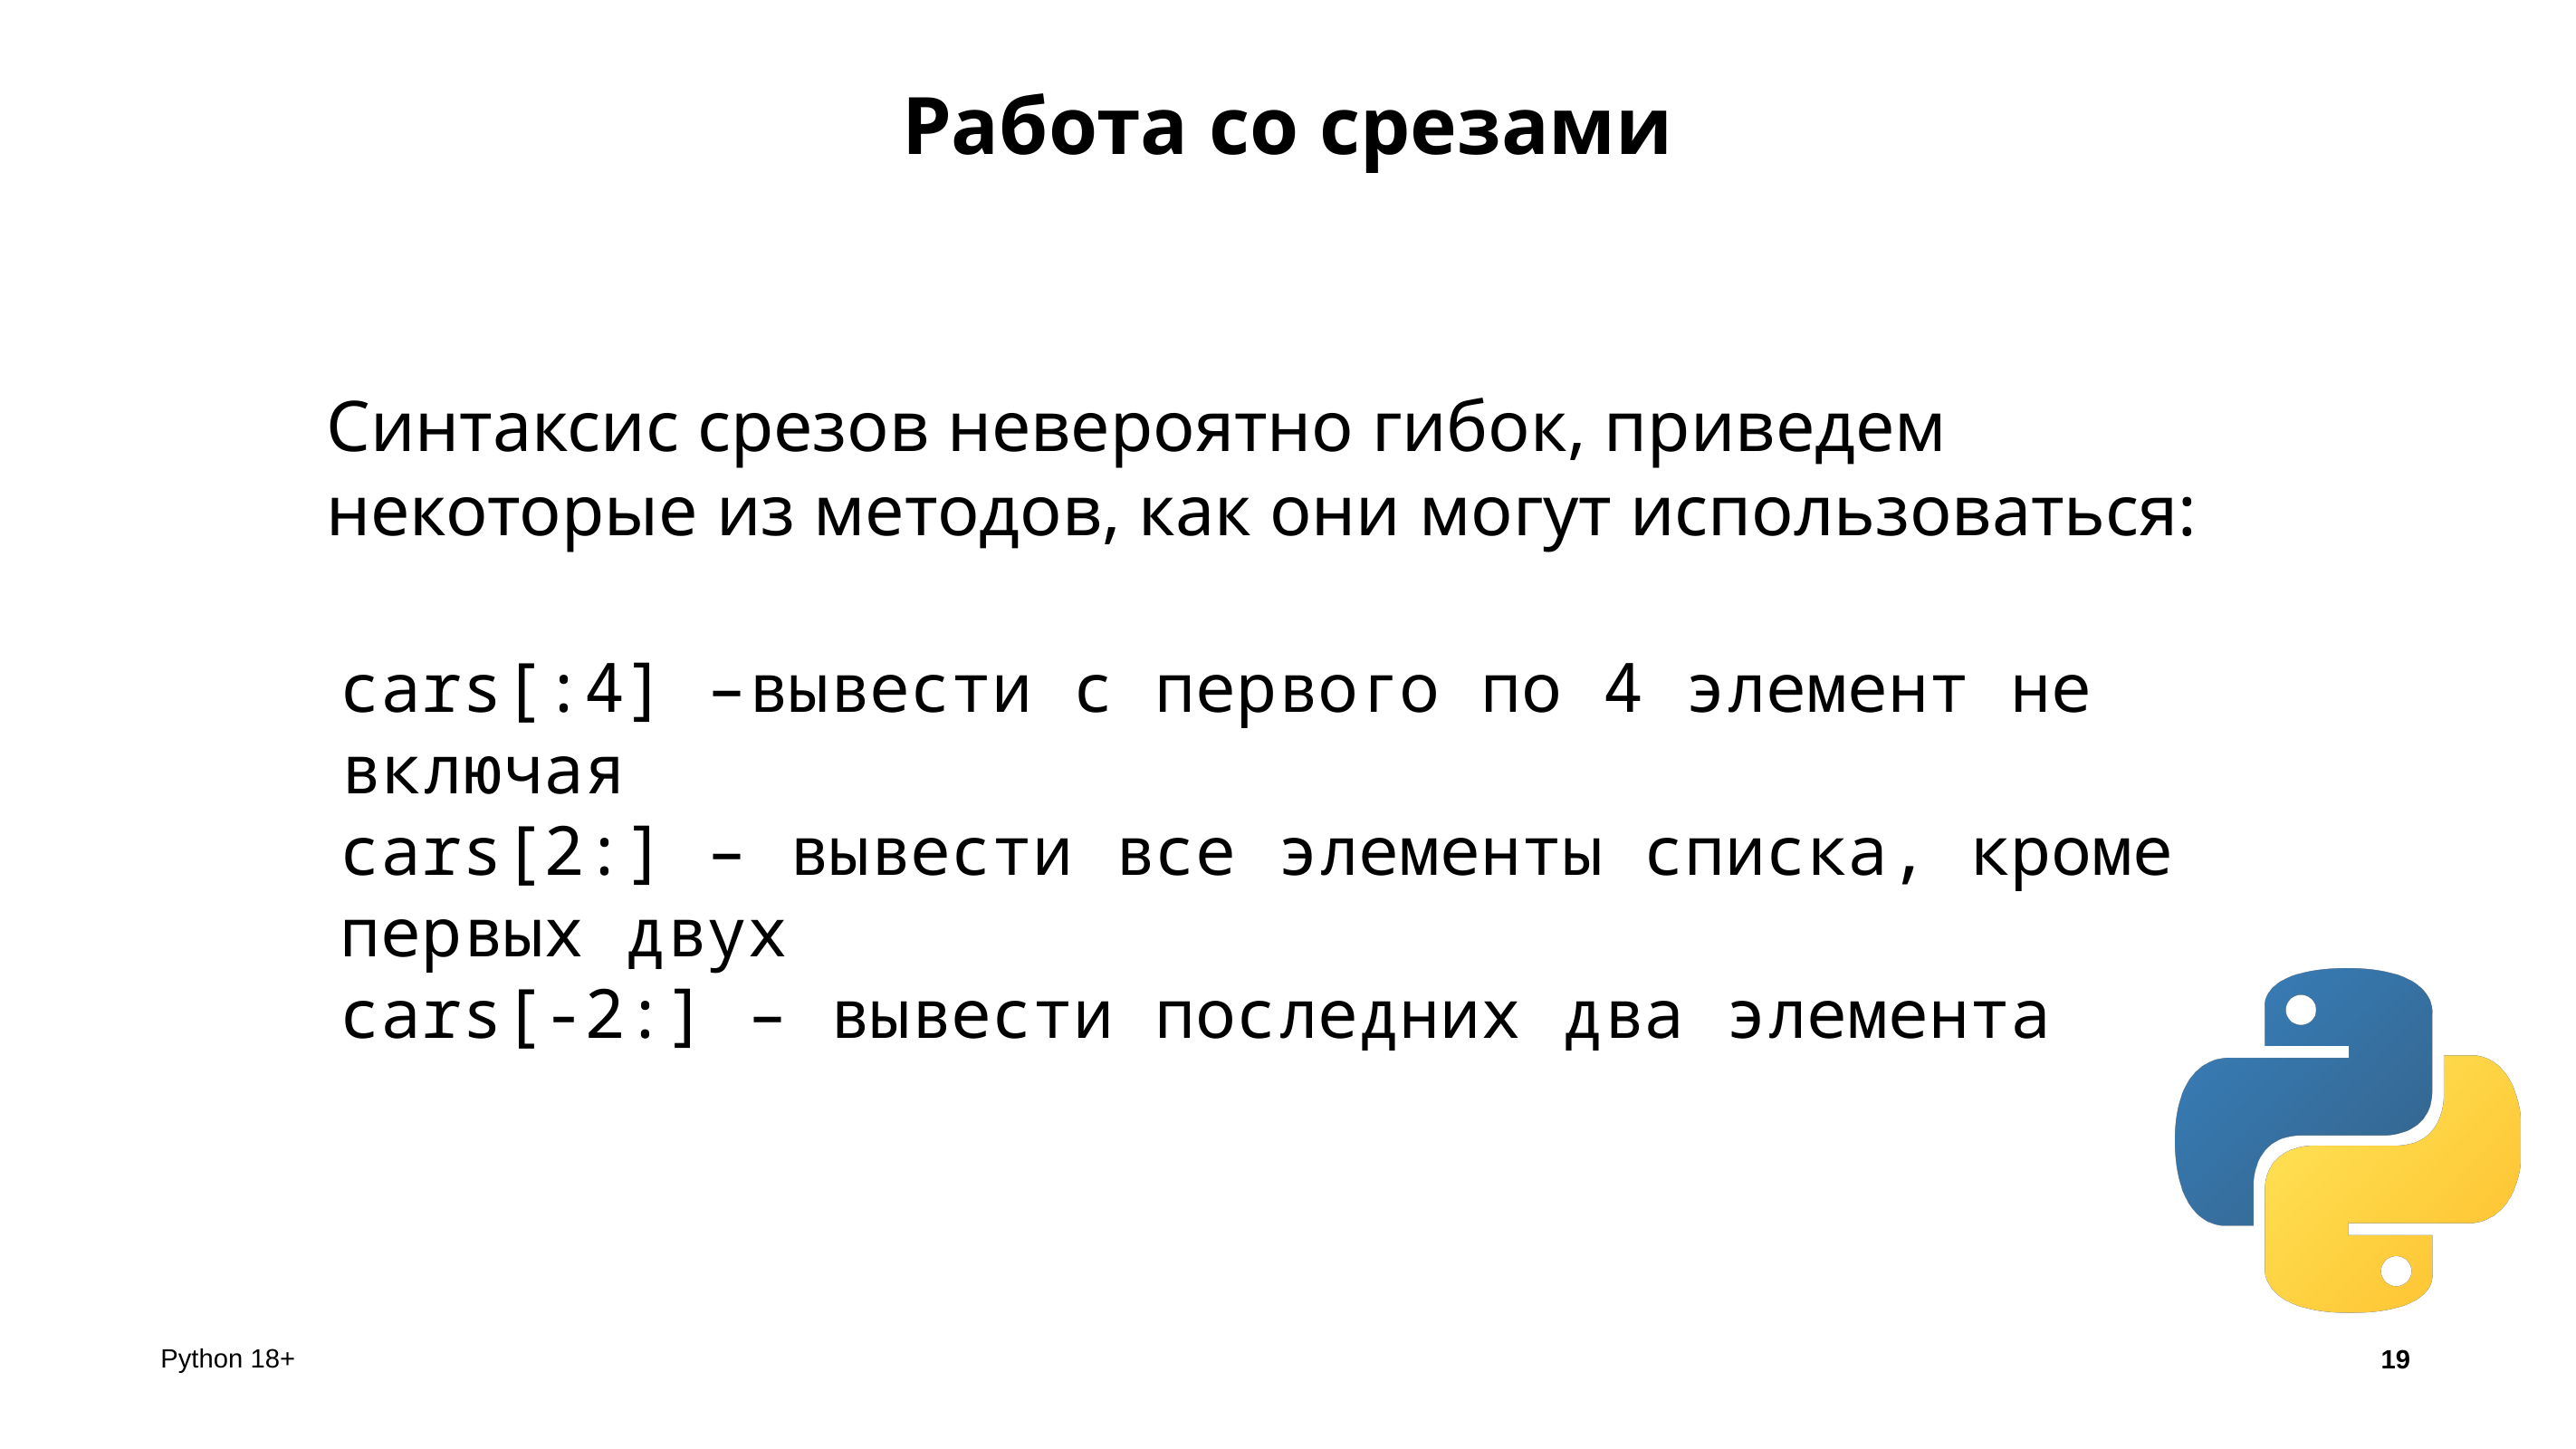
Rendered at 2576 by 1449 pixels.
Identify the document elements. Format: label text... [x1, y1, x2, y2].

slide_number 19 [2279, 1332, 2416, 1383]
text_box Синтаксис срезов невероятно гибок, приведем некоторые из методов, как они могут использоваться: [326, 365, 2280, 566]
text_box cars[:4] –вывести с первого по 4 элемент не включая cars[2:] – вывести все элементы списка, кроме первых двух cars[-2:] – вывести последних два элемента [326, 638, 2223, 1060]
title Работа со срезами [160, 70, 2415, 236]
footer Python 18+ [160, 1334, 2030, 1383]
picture [2175, 967, 2521, 1313]
